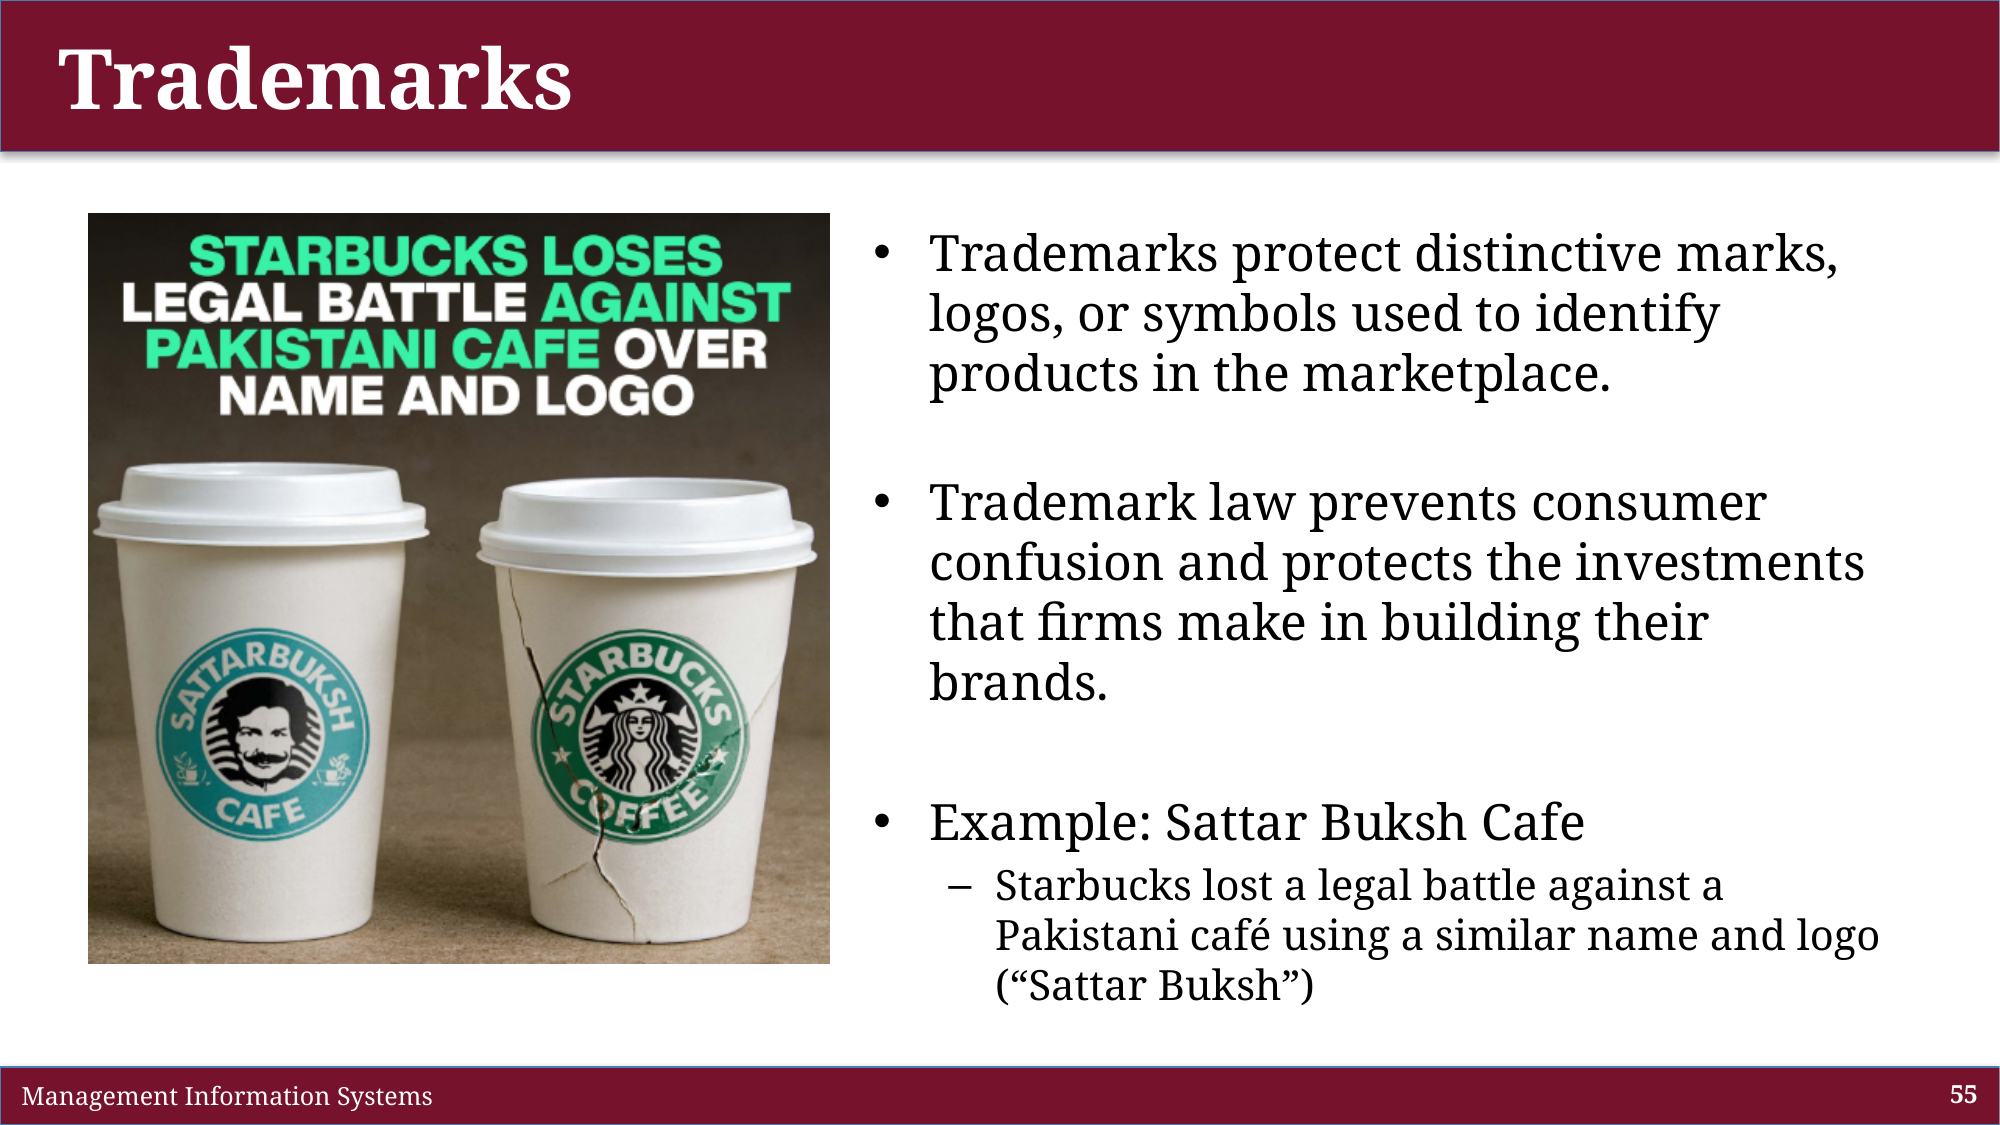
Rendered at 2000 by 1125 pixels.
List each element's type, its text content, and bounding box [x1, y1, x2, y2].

footer Management Information Systems [0, 1066, 475, 1125]
text_box [475, 1066, 1649, 1125]
list Trademarks protect distinctive marks, logos, or symbols used to identify products in the marketplace. Trademark law prevents consumer confusion and protects the investments that firms make in building their brands. Example: Sattar Buksh Cafe Starbucks lost a legal battle against a Pakistani café using a similar name and logo (“Sattar Buksh”) [858, 213, 1911, 1047]
title Trademarks [0, 0, 2000, 152]
picture [88, 213, 830, 964]
slide_number 55 [1649, 1066, 2000, 1125]
